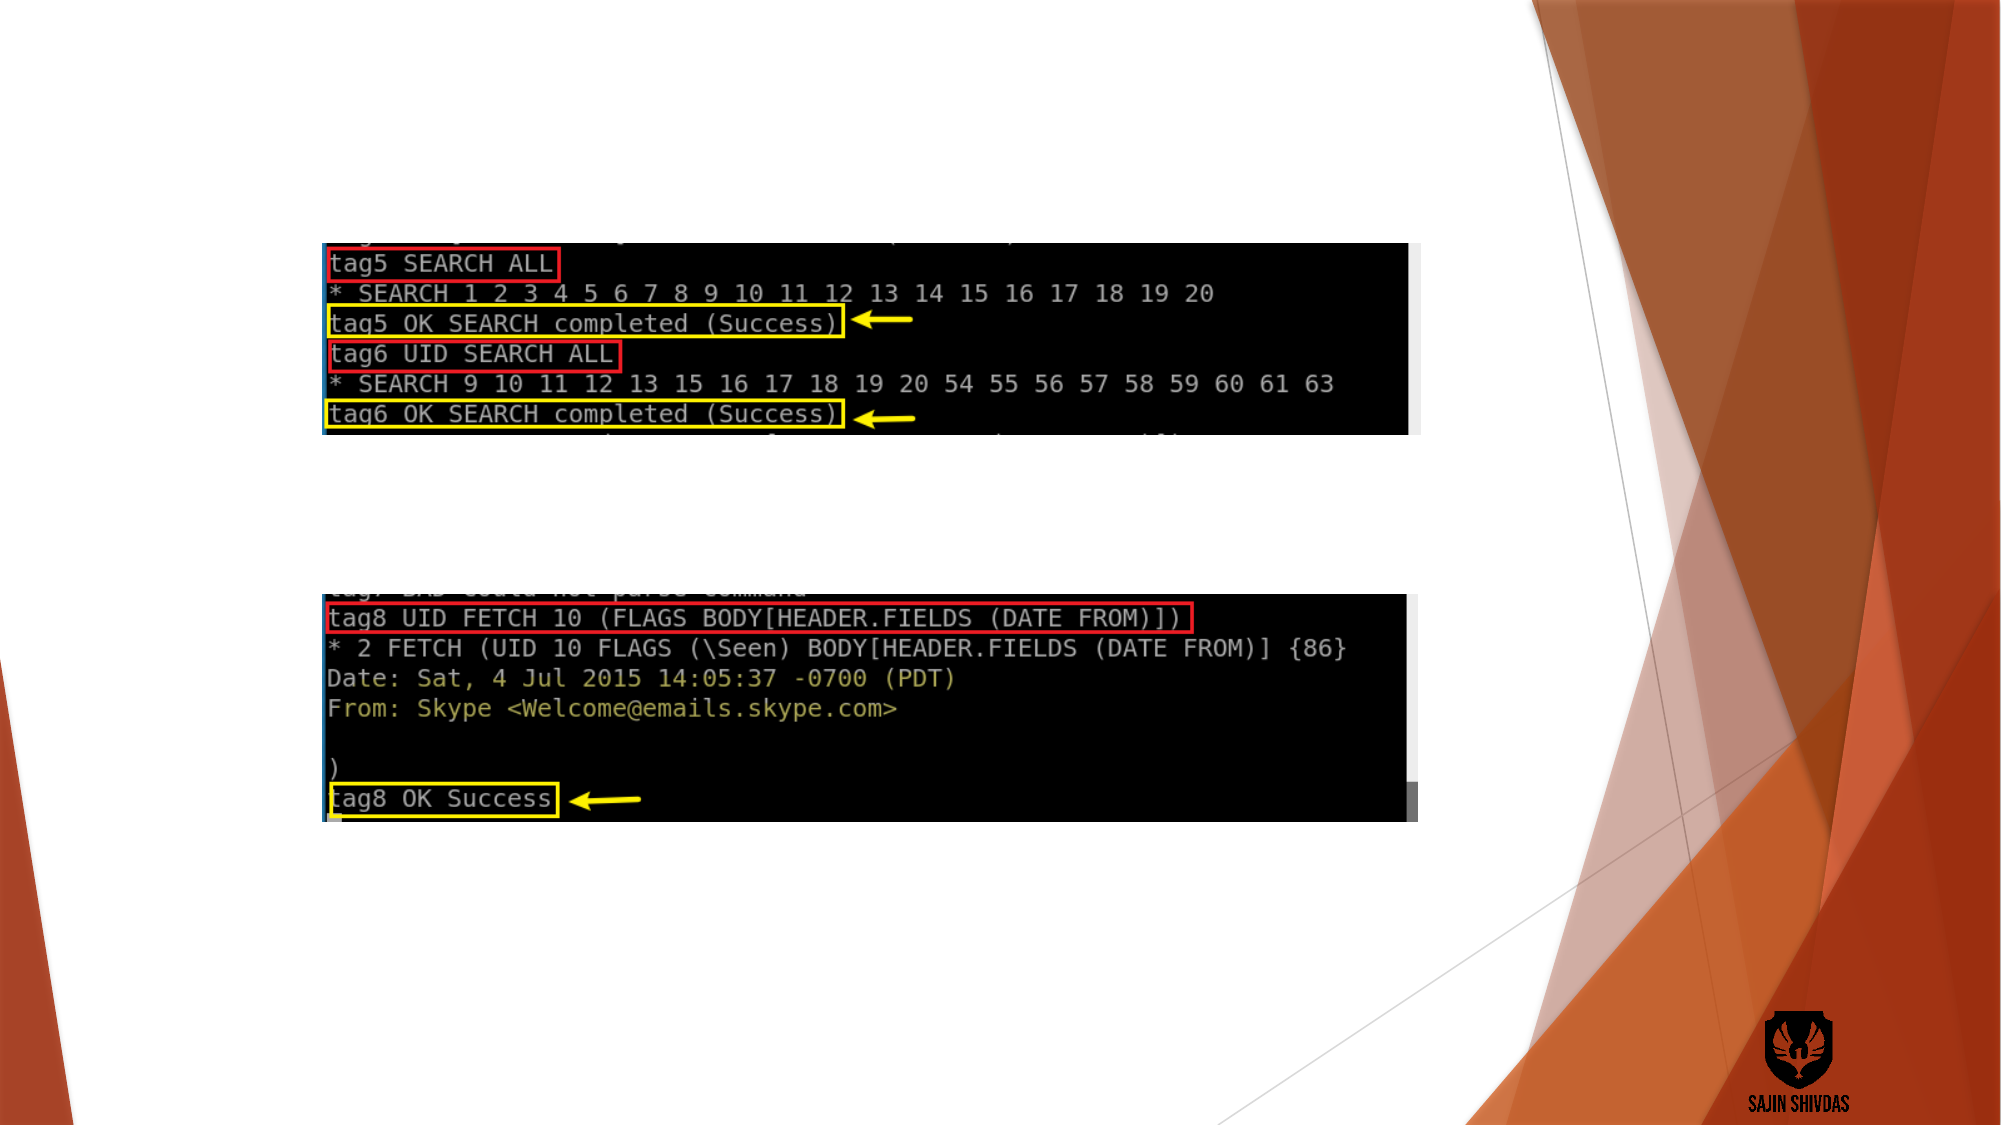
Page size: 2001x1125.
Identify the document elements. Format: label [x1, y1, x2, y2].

picture [322, 242, 1421, 436]
picture [1737, 1000, 1863, 1125]
picture [322, 593, 1419, 823]
